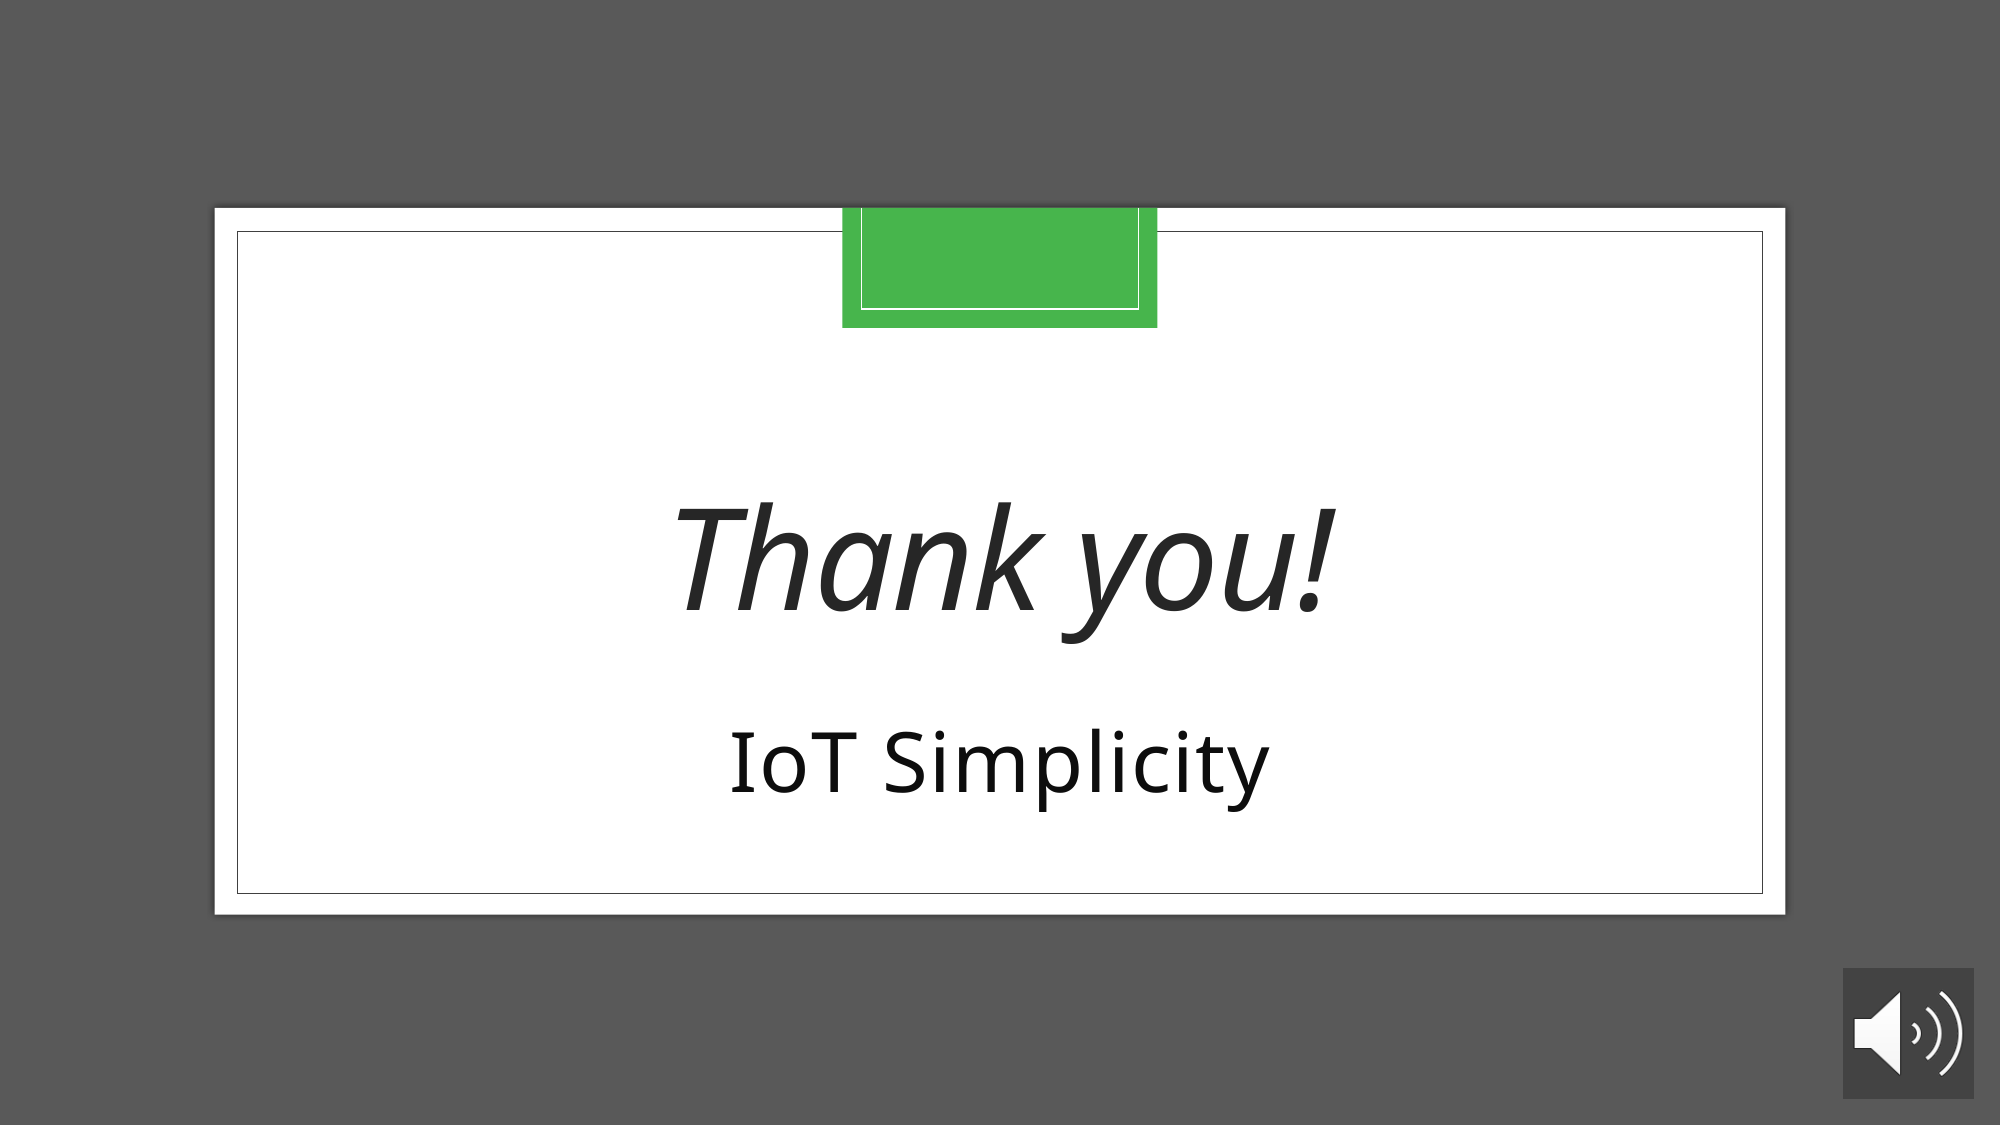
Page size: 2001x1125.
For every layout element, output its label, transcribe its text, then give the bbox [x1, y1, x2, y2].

title Thank you! [267, 368, 1733, 682]
picture [1841, 966, 1975, 1100]
subtitle IoT Simplicity [267, 682, 1734, 844]
